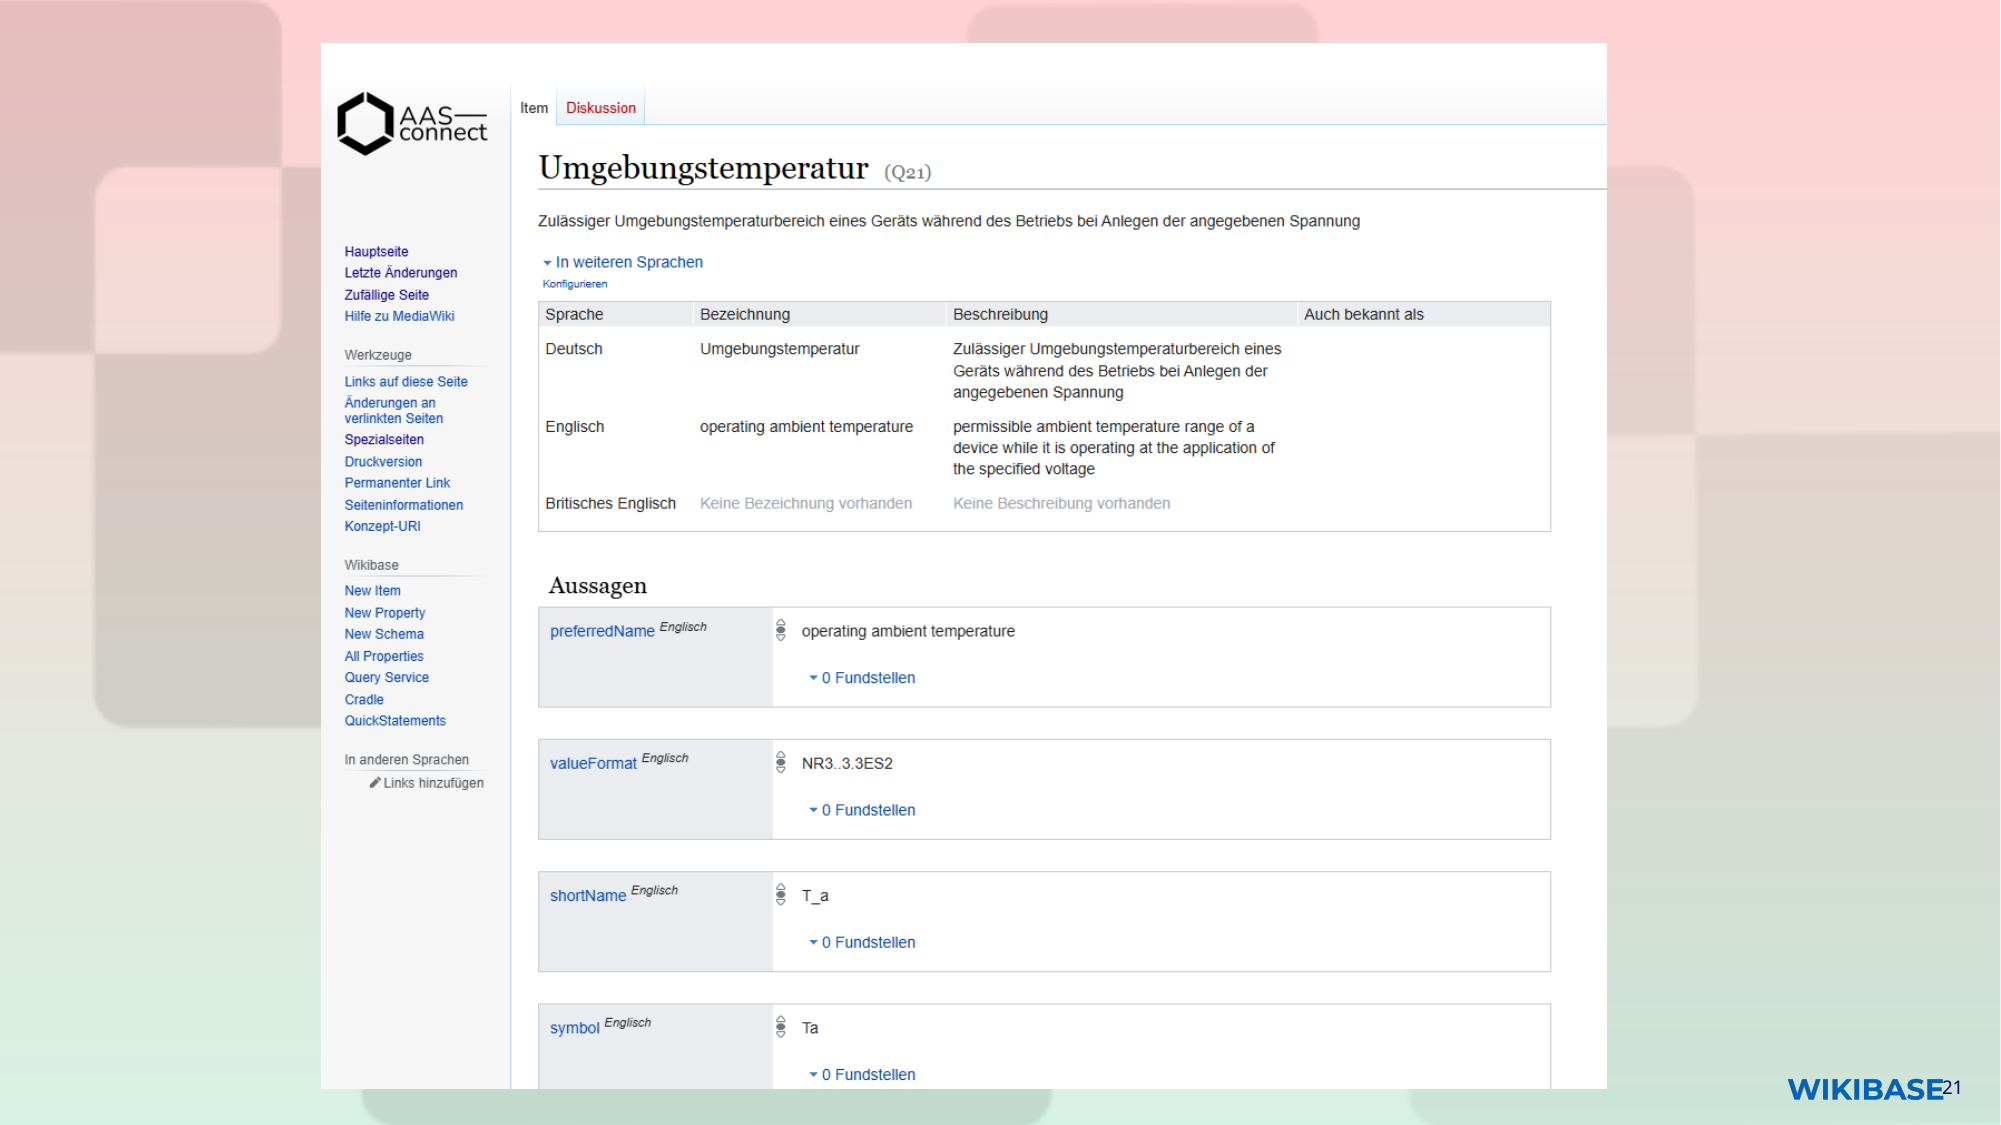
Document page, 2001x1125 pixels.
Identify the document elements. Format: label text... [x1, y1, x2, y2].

picture [1780, 1072, 1908, 1105]
picture [321, 43, 1607, 1089]
slide_number 21 [1908, 1058, 1979, 1119]
